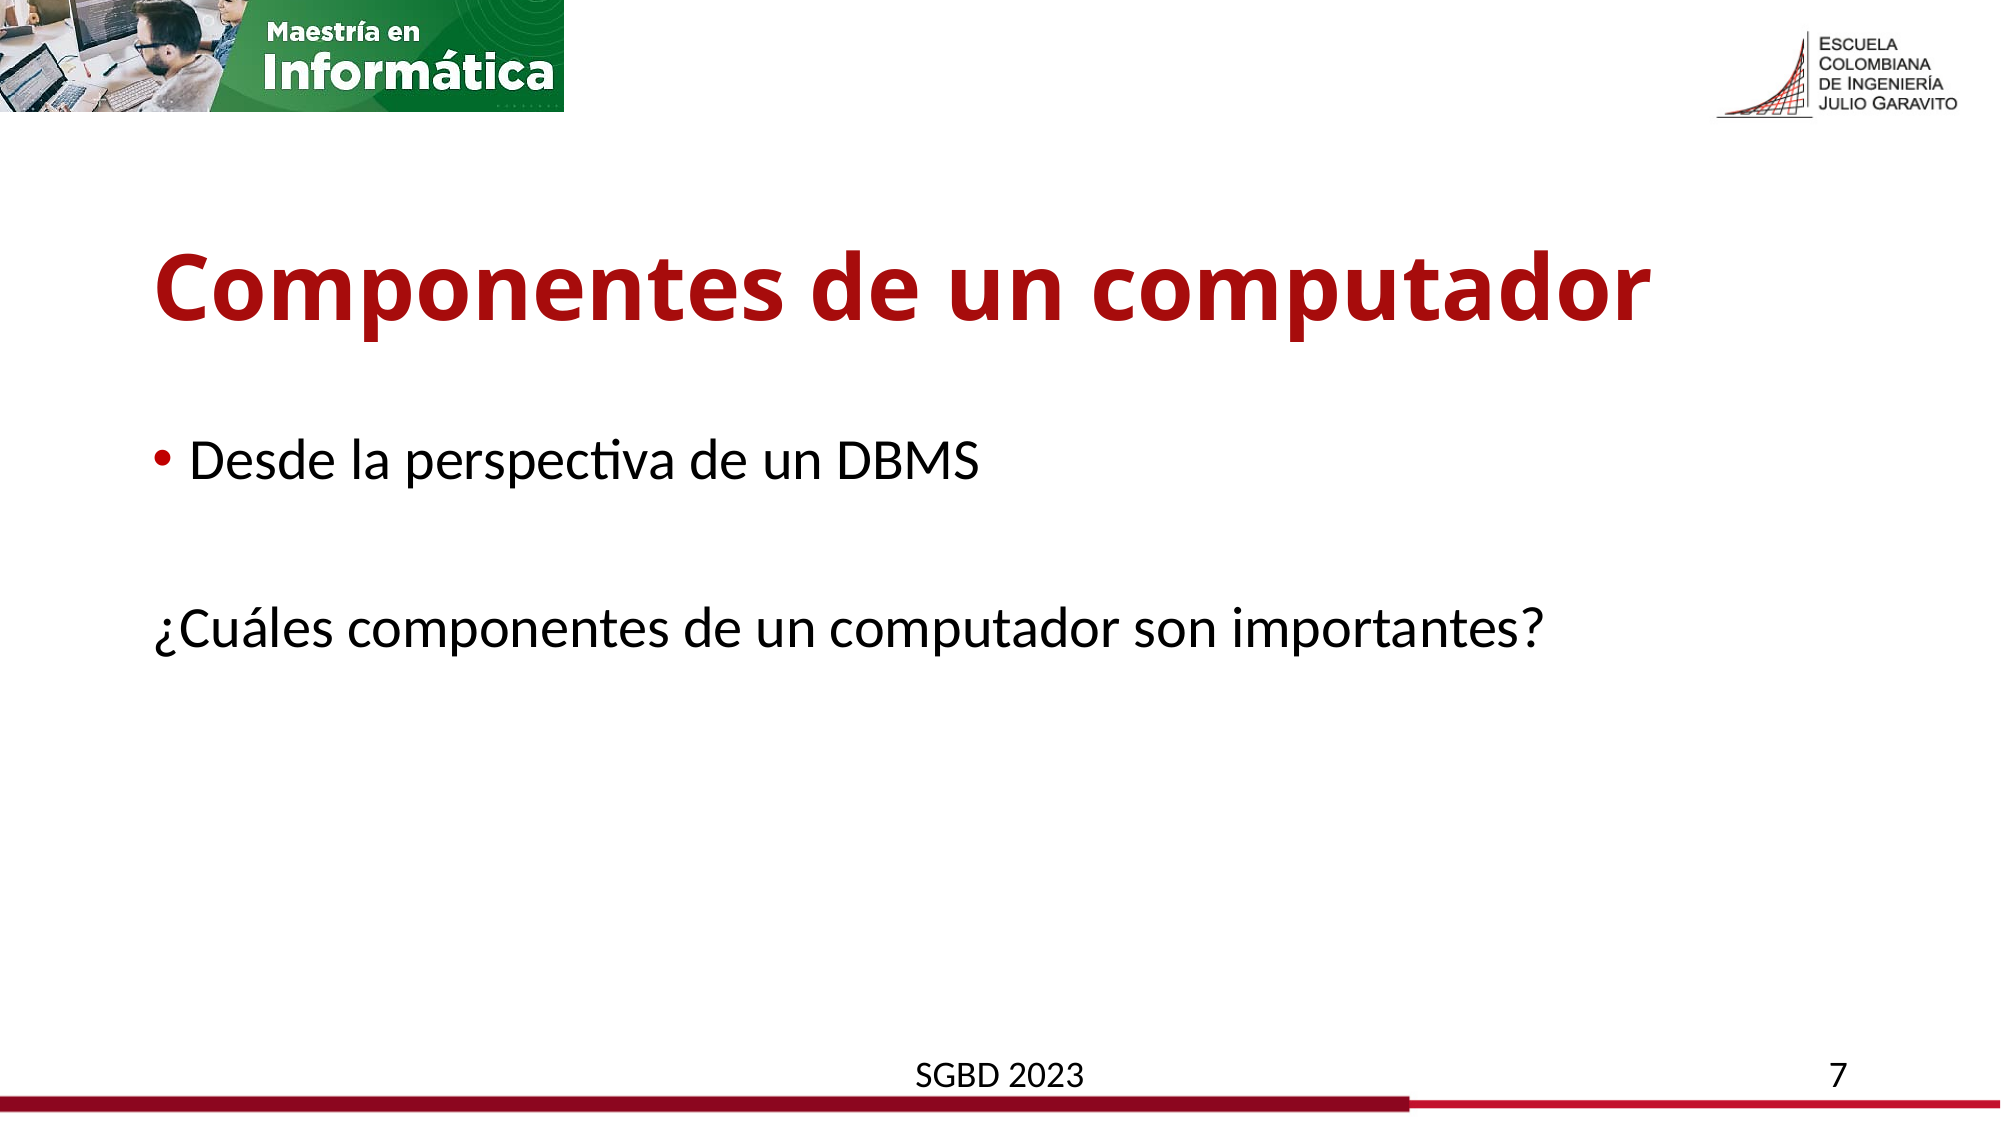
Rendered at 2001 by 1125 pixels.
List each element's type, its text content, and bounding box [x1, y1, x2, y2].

title Componentes de un computador [137, 182, 1863, 400]
picture [0, 0, 2001, 1125]
slide_number 7 [1412, 1042, 1863, 1103]
list Desde la perspectiva de un DBMS ¿Cuáles componentes de un computador son importantes? [137, 421, 1863, 1050]
footer SGBD 2023 [662, 1042, 1338, 1103]
